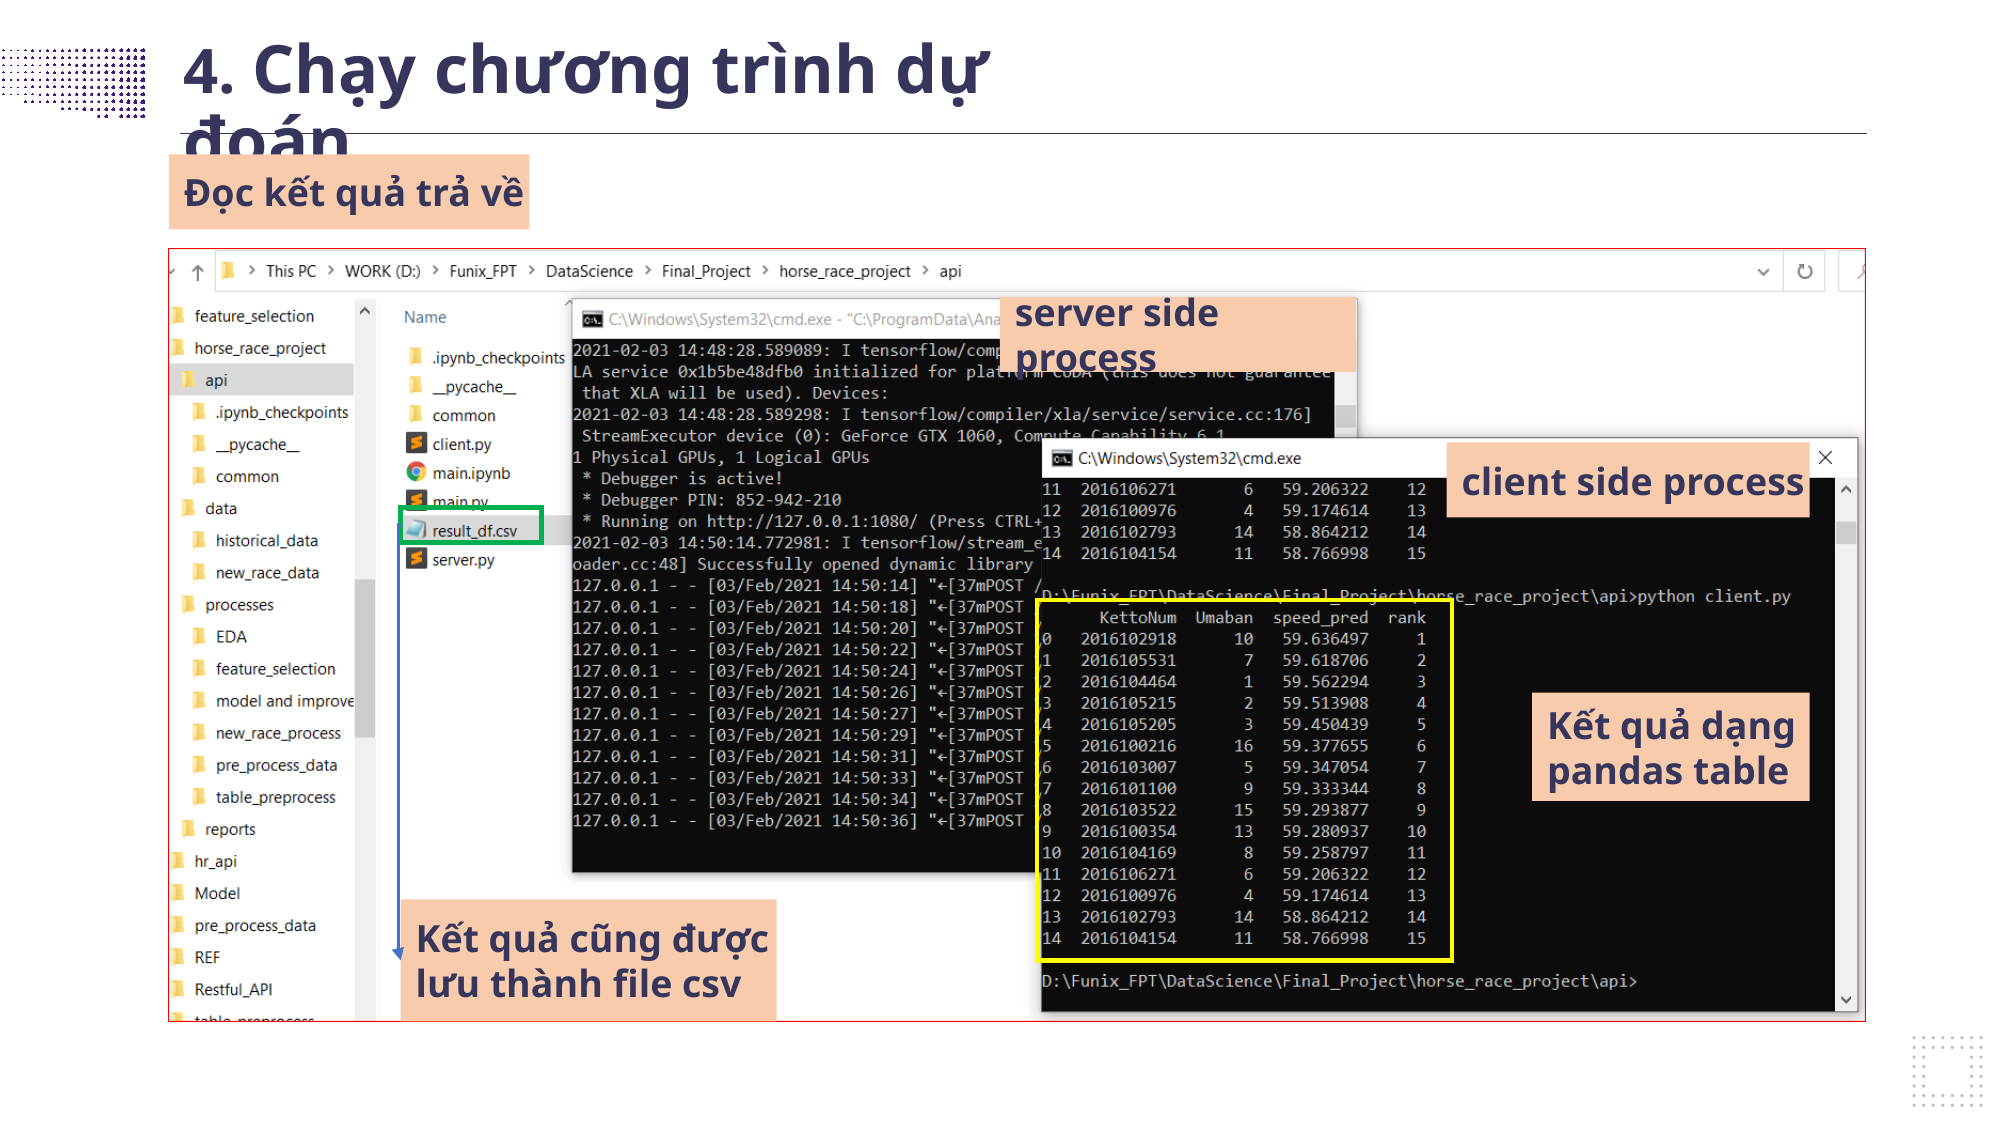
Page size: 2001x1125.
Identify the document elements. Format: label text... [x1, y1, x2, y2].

list 4. Chạy chương trình dự đoán [168, 28, 1143, 123]
picture [168, 248, 1866, 1022]
text_box Đọc kết quả trả về [168, 154, 530, 230]
